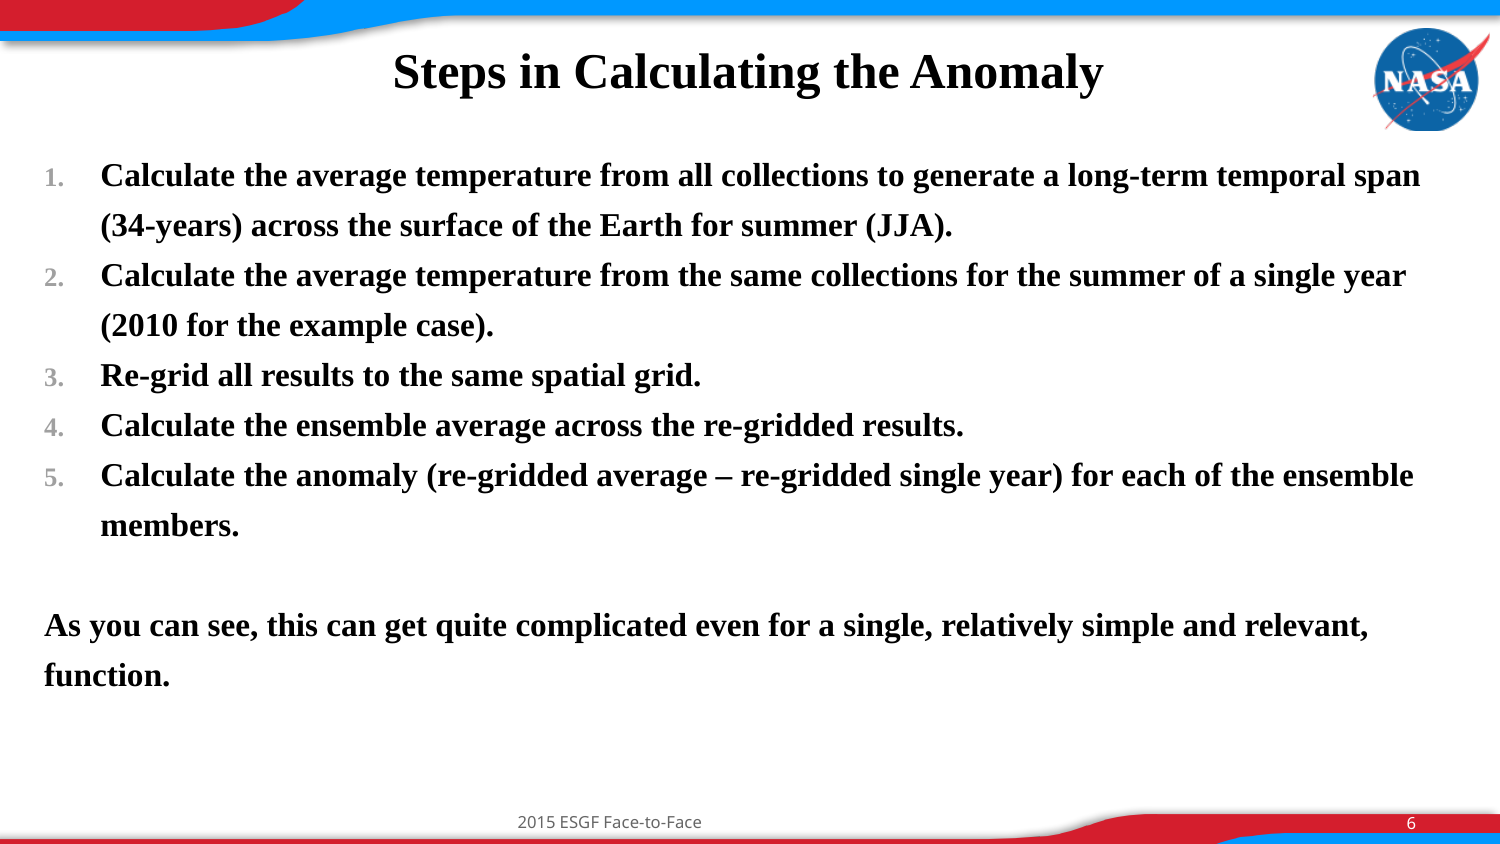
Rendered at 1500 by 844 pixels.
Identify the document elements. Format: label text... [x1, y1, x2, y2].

footer 2015 ESGF Face-to-Face [503, 804, 1217, 844]
list Calculate the average temperature from all collections to generate a long-term temporal span (34-years) across the surface of the Earth for summer (JJA). Calculate the average temperature from the same collections for the summer of a single year (2010 for the example case). Re-grid all results to the same spatial grid. Calculate the ensemble average across the re-gridded results. Calculate the anomaly (re-gridded average – re-gridded single year) for each of the ensemble members. As you can see, this can get quite complicated even for a single, relatively simple and relevant, function. [29, 135, 1475, 761]
title Steps in Calculating the Anomaly [22, 17, 1475, 121]
slide_number 6 [1391, 805, 1472, 844]
